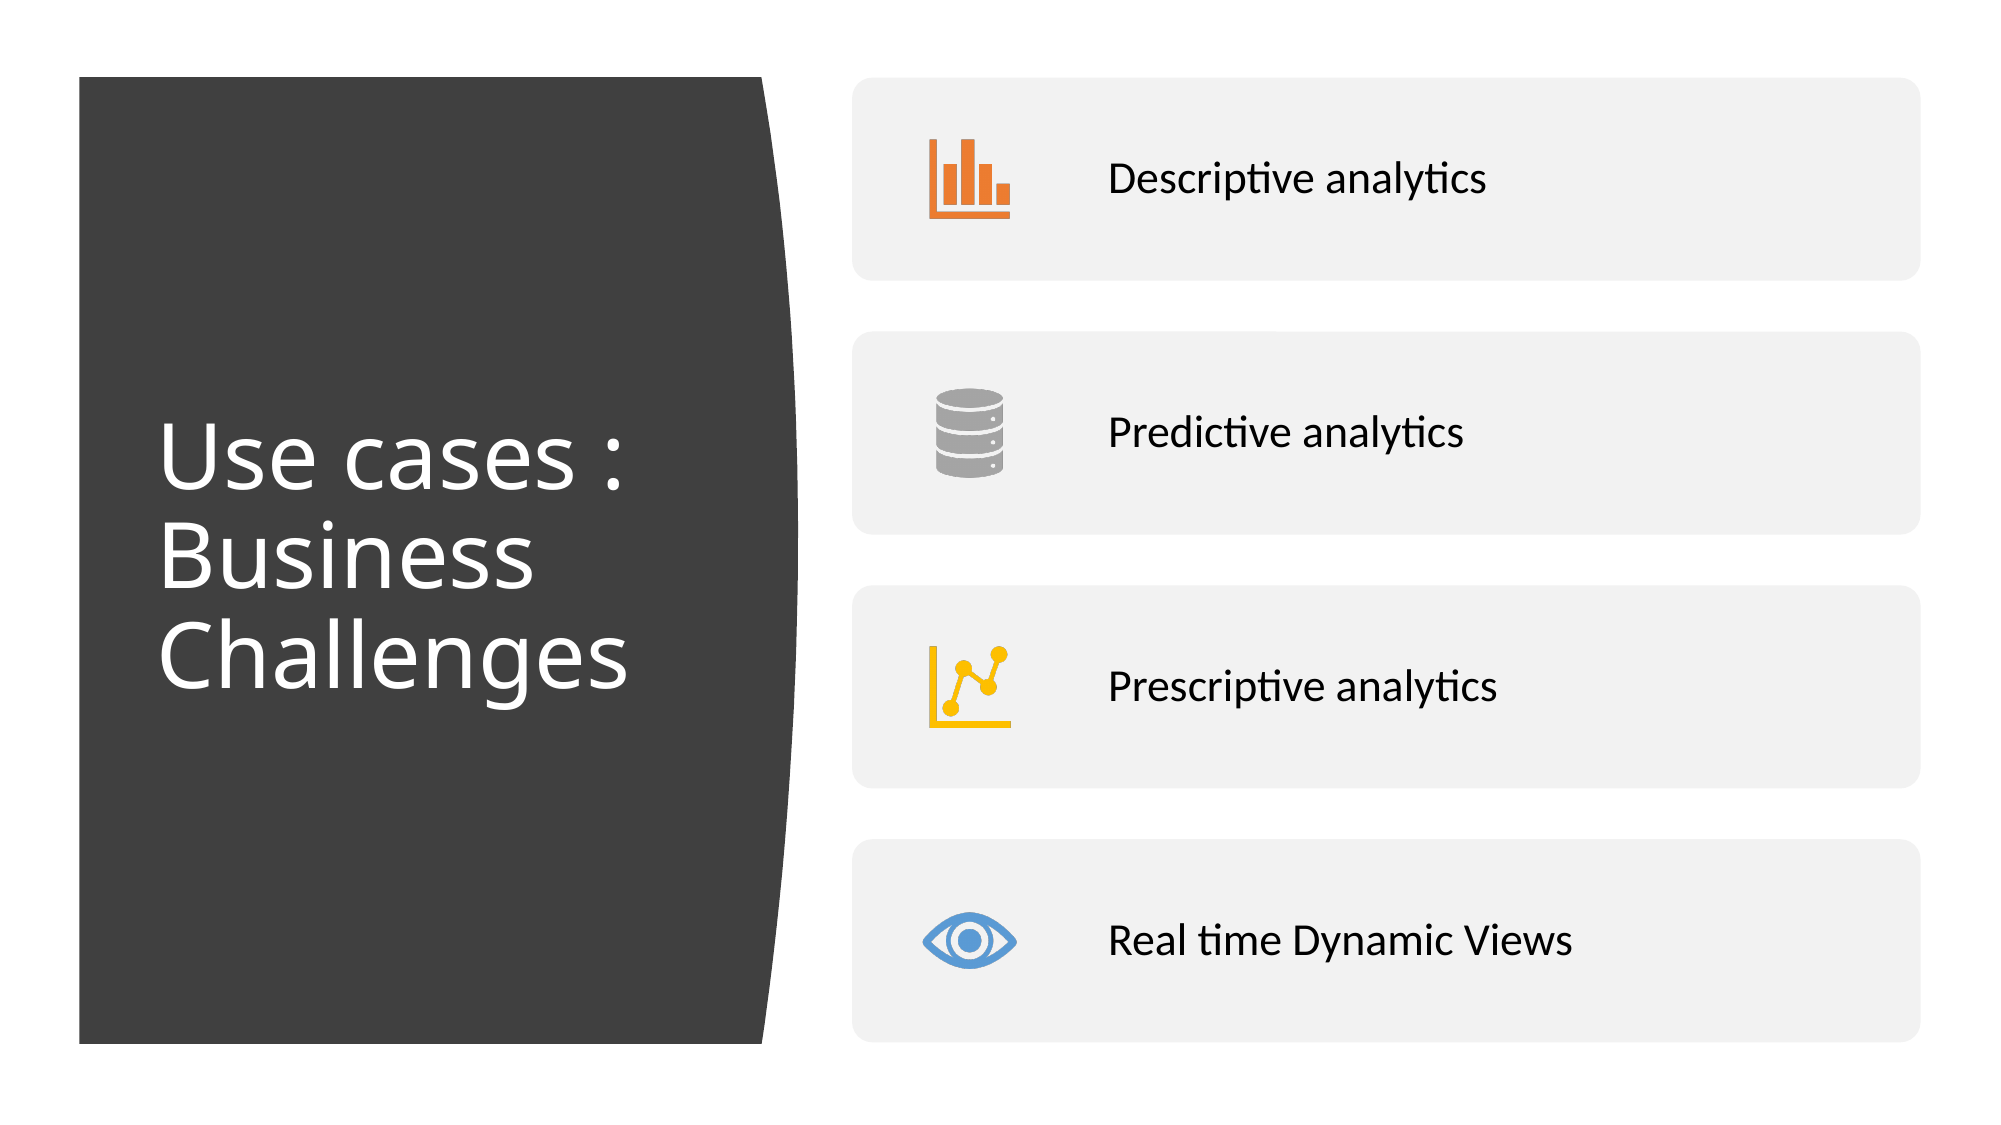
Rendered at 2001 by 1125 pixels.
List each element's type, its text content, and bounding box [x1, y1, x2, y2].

title Use cases : Business Challenges [141, 166, 702, 953]
text_box [78, 76, 800, 1045]
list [852, 77, 1921, 1043]
